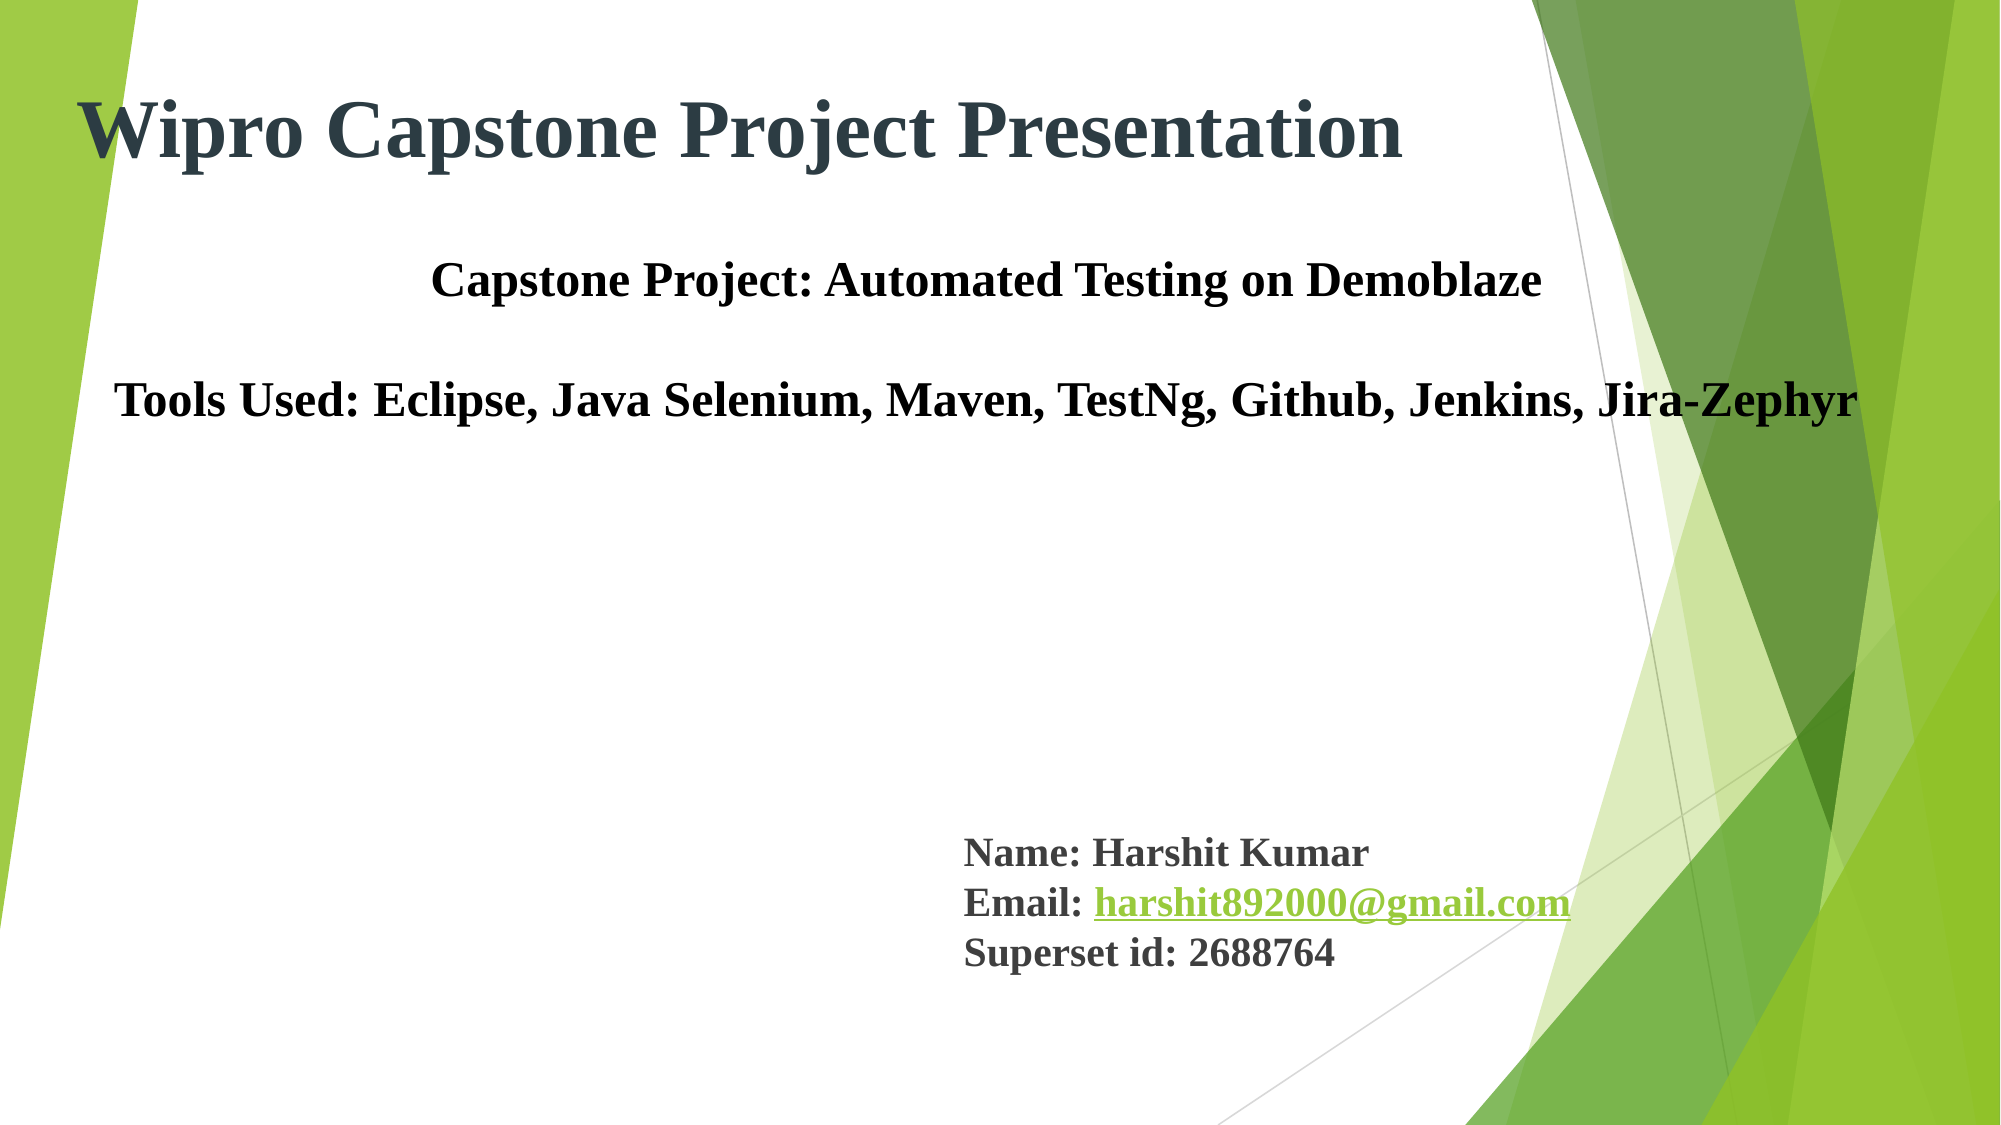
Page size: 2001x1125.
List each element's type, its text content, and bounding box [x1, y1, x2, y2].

subtitle Capstone Project: Automated Testing on Demoblaze Tools Used: Eclipse, Java Selenium, Maven, TestNg, Github, Jenkins, Jira-Zephyr [65, 238, 1908, 641]
title Wipro Capstone Project Presentation [48, 37, 1434, 282]
text_box Name: Harshit Kumar Email: harshit892000@gmail.com Superset id: 2688764 [948, 810, 1611, 1068]
